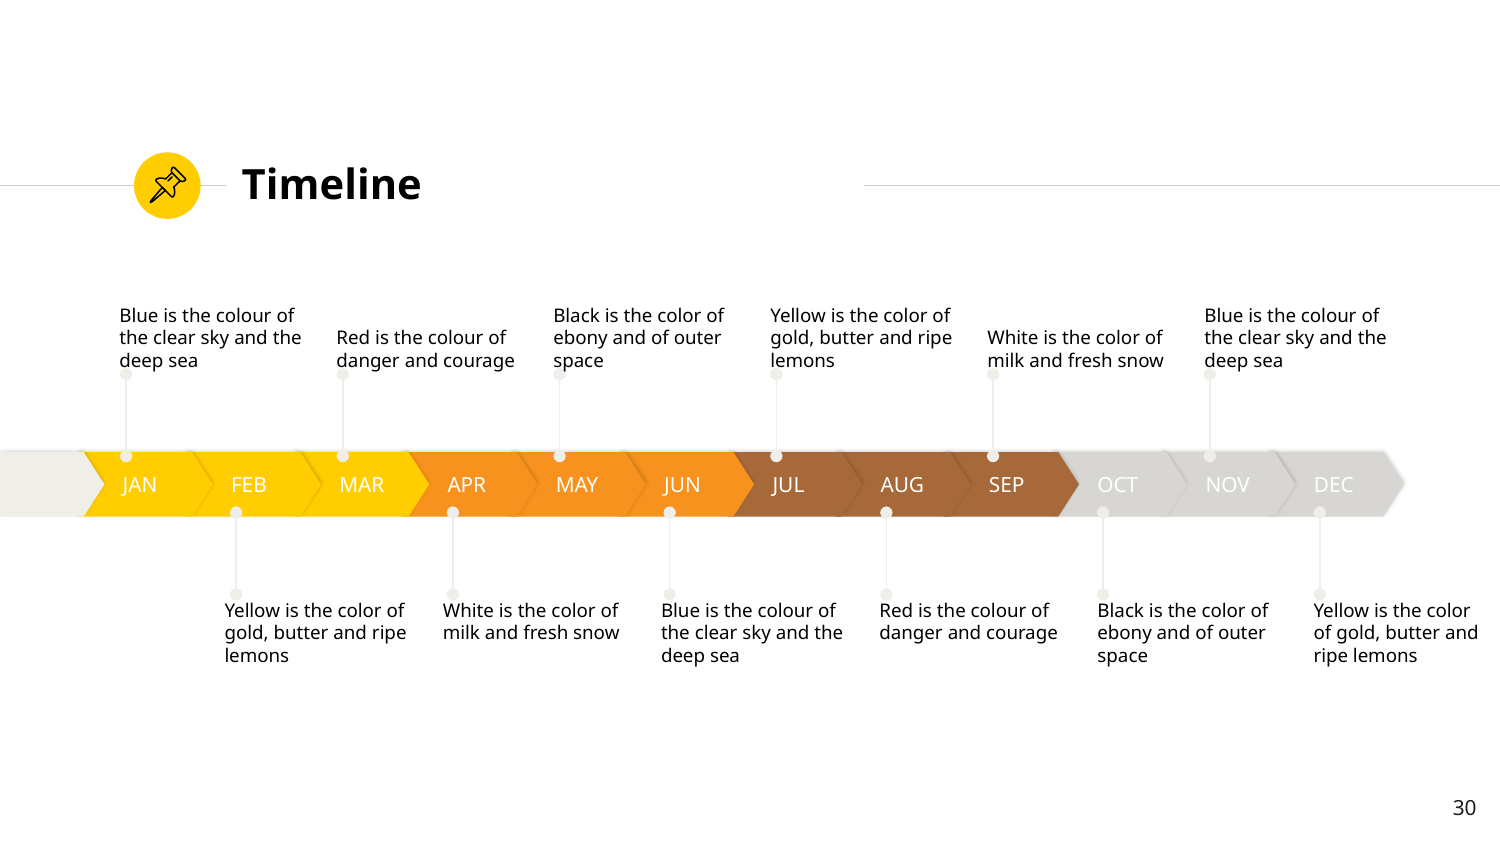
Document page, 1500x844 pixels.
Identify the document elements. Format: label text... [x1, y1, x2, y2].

slide_number 30 [1401, 779, 1492, 844]
text_box AUG [844, 452, 971, 517]
text_box MAY [521, 452, 646, 517]
text_box OCT [1061, 452, 1188, 517]
title Timeline [226, 146, 863, 219]
text_box Black is the color of ebony and of outer space [1097, 598, 1303, 686]
text_box JUN [629, 452, 755, 517]
text_box White is the color of milk and fresh snow [442, 598, 648, 686]
text_box Yellow is the color of gold, butter and ripe lemons [224, 598, 430, 686]
text_box JAN [87, 452, 213, 517]
text_box MAR [304, 452, 430, 517]
text_box Blue is the colour of the clear sky and the deep sea [1204, 283, 1410, 371]
text_box [0, 452, 105, 517]
text_box Blue is the colour of the clear sky and the deep sea [661, 598, 867, 686]
text_box Yellow is the color of gold, butter and ripe lemons [770, 283, 976, 371]
text_box FEB [196, 452, 322, 517]
text_box DEC [1279, 452, 1404, 517]
text_box Blue is the colour of the clear sky and the deep sea [119, 283, 325, 371]
text_box APR [411, 452, 538, 517]
text_box SEP [954, 452, 1079, 517]
text_box Black is the color of ebony and of outer space [553, 283, 759, 371]
text_box Red is the colour of danger and courage [336, 283, 542, 371]
text_box Red is the colour of danger and courage [879, 598, 1085, 686]
text_box NOV [1169, 452, 1296, 517]
text_box Yellow is the color of gold, butter and ripe lemons [1313, 598, 1484, 686]
text_box JUL [736, 452, 863, 517]
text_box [150, 166, 186, 203]
text_box White is the color of milk and fresh snow [987, 283, 1193, 371]
